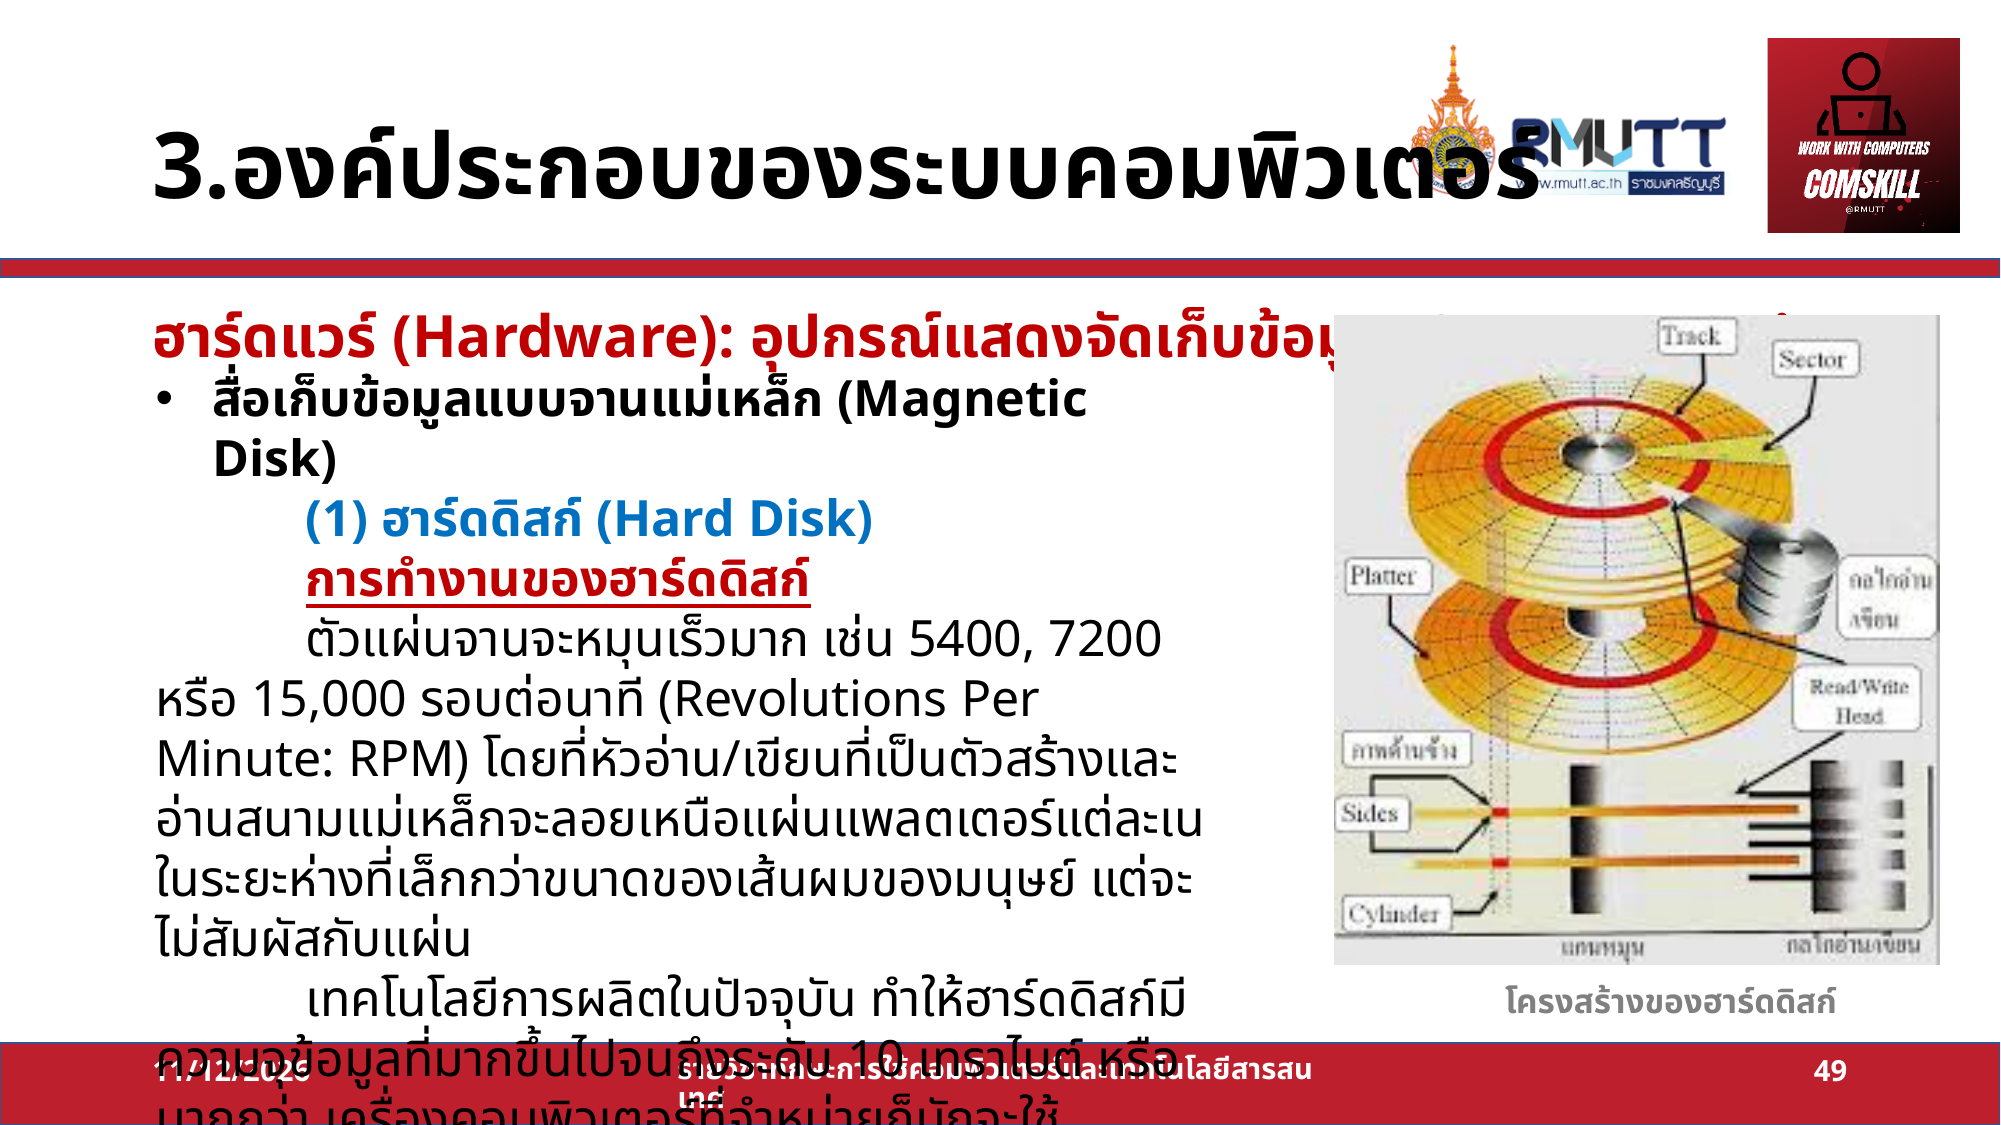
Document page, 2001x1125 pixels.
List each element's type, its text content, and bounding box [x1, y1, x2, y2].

text_box สื่อเก็บข้อมูลแบบจานแม่เหล็ก (Magnetic Disk) (1) ฮาร์ดดิสก์ (Hard Disk) การทำงานของฮาร์ดดิสก์ ตัวแผ่นจานจะหมุนเร็วมาก เช่น 5400, 7200 หรือ 15,000 รอบต่อนาที (Revolutions Per Minute: RPM) โดยที่หัวอ่าน/เขียนที่เป็นตัวสร้างและอ่านสนามแม่เหล็กจะลอยเหนือแผ่นแพลตเตอร์แต่ละเนในระยะห่างที่เล็กกว่าขนาดของเส้นผมของมนุษย์ แต่จะไม่สัมผัสกับแผ่น เทคโนโลยีการผลิตในปัจจุบัน ทำให้ฮาร์ดดิสก์มีความจุข้อมูลที่มากขึ้นไปจนถึงระดับ 10 เทราไบต์ หรือมากกว่า เครื่องคอมพิวเตอร์ที่จำหน่ายก็มักจะใช้ฮาร์ดดิสก์ที่มีความจุเพียงพอกับการใช้งาน เช่น 1TB หรือ 2 TB เป็นต้น [140, 359, 1231, 1125]
list ฮาร์ดแวร์ (Hardware): อุปกรณ์แสดงจัดเก็บข้อมูล (Storage Device) [137, 299, 1937, 1014]
slide_number 49 [1412, 1042, 1863, 1103]
text_box โครงสร้างของฮาร์ดดิสก์ [1490, 972, 1853, 1028]
footer รายวิชาทักษะการใช้คอมพิวเตอร์และเทคโนโลยีสารสนเทศ [1231, 1042, 1338, 1103]
title 3.องค์ประกอบของระบบคอมพิวเตอร์ [137, 59, 1863, 278]
picture [1334, 315, 1940, 965]
picture [1402, 38, 2001, 233]
